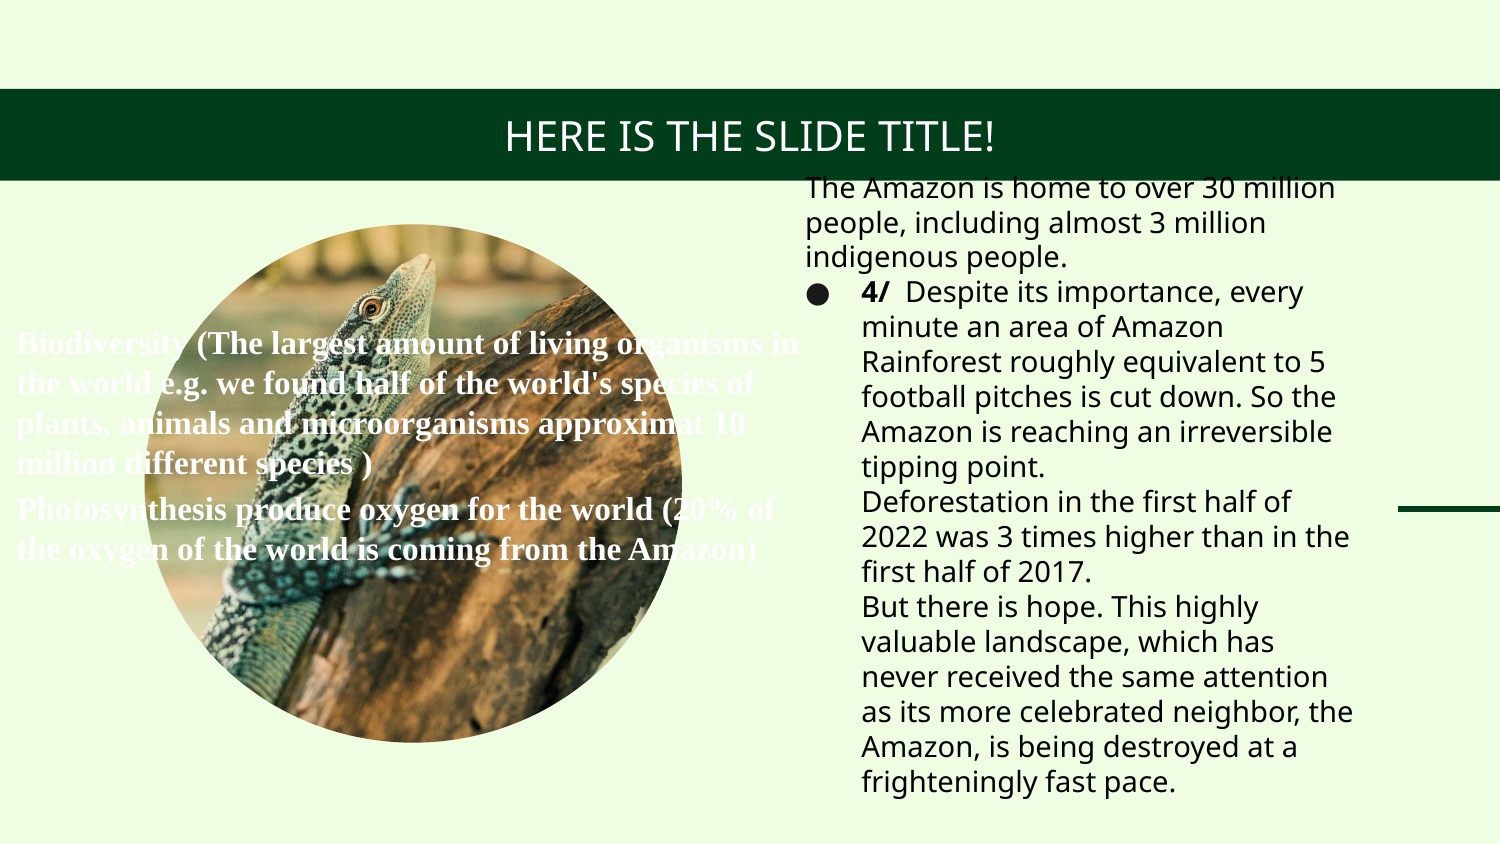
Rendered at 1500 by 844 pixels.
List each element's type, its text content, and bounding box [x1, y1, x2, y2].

subtitle The Amazon is home to over 30 million people, including almost 3 million indigenous people. 4/ Despite its importance, every minute an area of Amazon Rainforest roughly equivalent to 5 football pitches is cut down. So the Amazon is reaching an irreversible tipping point. Deforestation in the first half of 2022 was 3 times higher than in the first half of 2017. But there is hope. This highly valuable landscape, which has never received the same attention as its more celebrated neighbor, the Amazon, is being destroyed at a frighteningly fast pace. [771, 265, 1372, 702]
text_box Biodiversity (The largest amount of living organisms in the world e.g. we found half of the world's species of plants, animals and microorganisms approximat 10 million different species ) Photosynthesis produce oxygen for the world (20% of the oxygen of the world is coming from the Amazon) [1, 313, 835, 844]
picture [144, 224, 683, 743]
title HERE IS THE SLIDE TITLE! [116, 95, 1383, 174]
